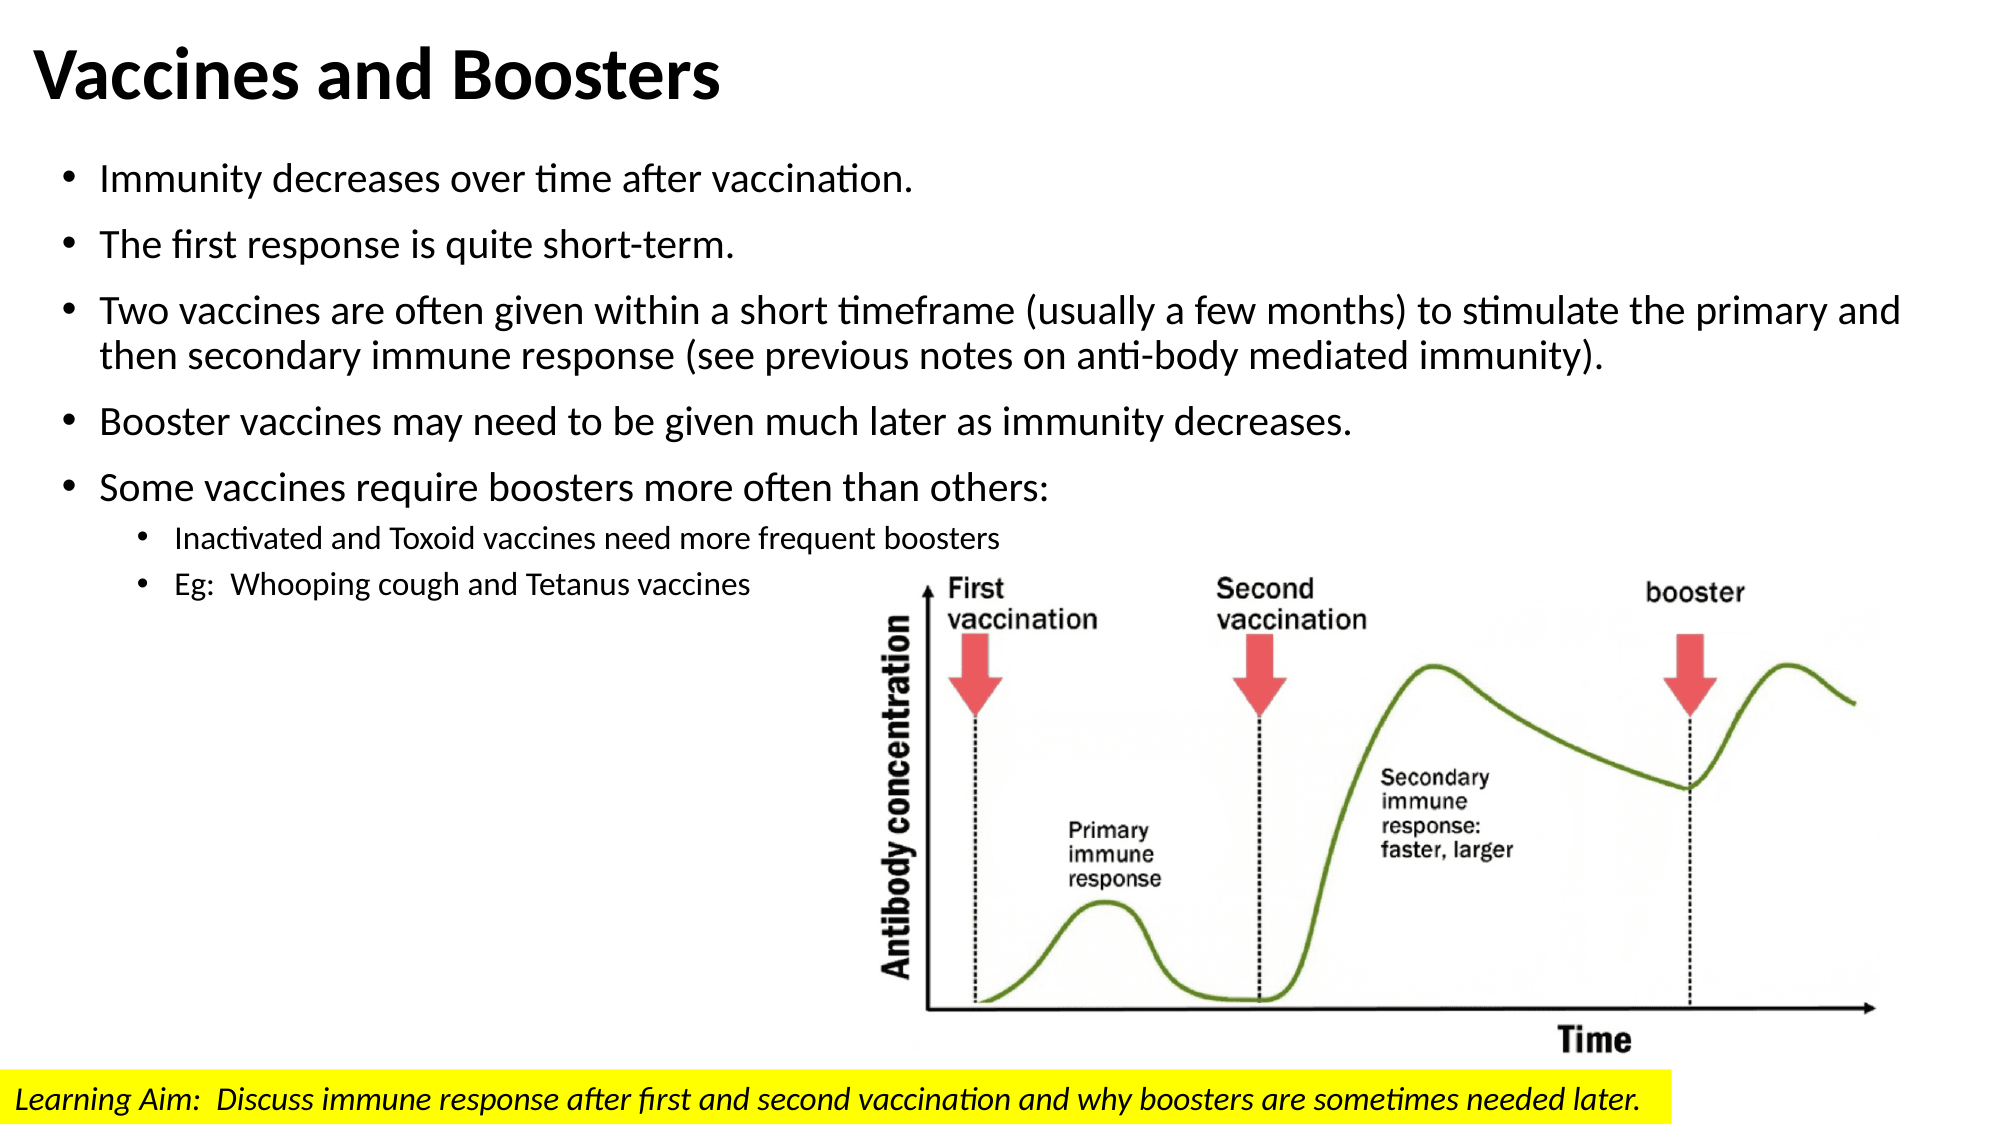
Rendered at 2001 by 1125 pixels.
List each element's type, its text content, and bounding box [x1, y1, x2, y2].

title Vaccines and Boosters [18, 23, 1369, 128]
list Immunity decreases over time after vaccination. The first response is quite short-term. Two vaccines are often given within a short timeframe (usually a few months) to stimulate the primary and then secondary immune response (see previous notes on anti-body mediated immunity). Booster vaccines may need to be given much later as immunity decreases. Some vaccines require boosters more often than others: Inactivated and Toxoid vaccines need more frequent boosters Eg: Whooping cough and Tetanus vaccines [46, 149, 1966, 1005]
picture [870, 512, 1892, 1070]
text_box Learning Aim: Discuss immune response after first and second vaccination and why boosters are sometimes needed later. [0, 1069, 1672, 1125]
